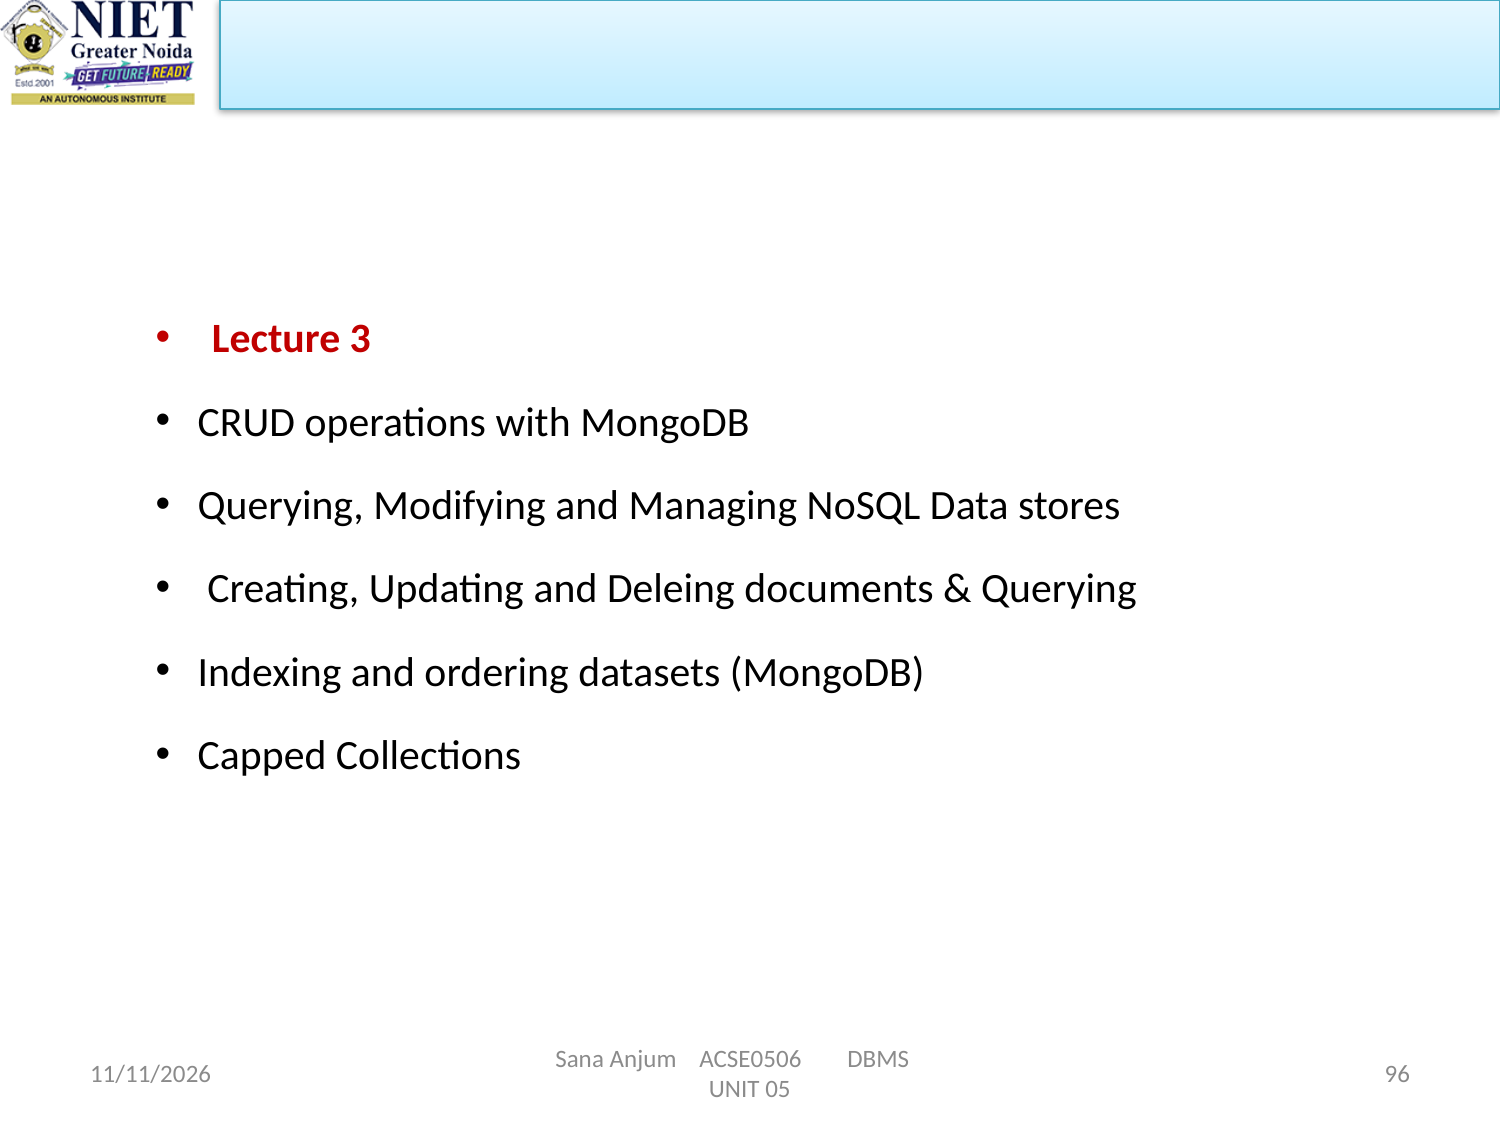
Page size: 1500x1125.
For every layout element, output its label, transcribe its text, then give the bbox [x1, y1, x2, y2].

subtitle Lecture 3 CRUD operations with MongoDB Querying, Modifying and Managing NoSQL Data stores Creating, Updating and Deleing documents & Querying Indexing and ordering datasets (MongoDB) Capped Collections [140, 268, 1500, 921]
slide_number 96 [1074, 1042, 1425, 1103]
text_box [219, 0, 1500, 110]
footer Sana Anjum ACSE0506 DBMS UNIT 05 [512, 1042, 988, 1103]
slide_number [75, 1042, 425, 1103]
picture [0, 0, 195, 105]
